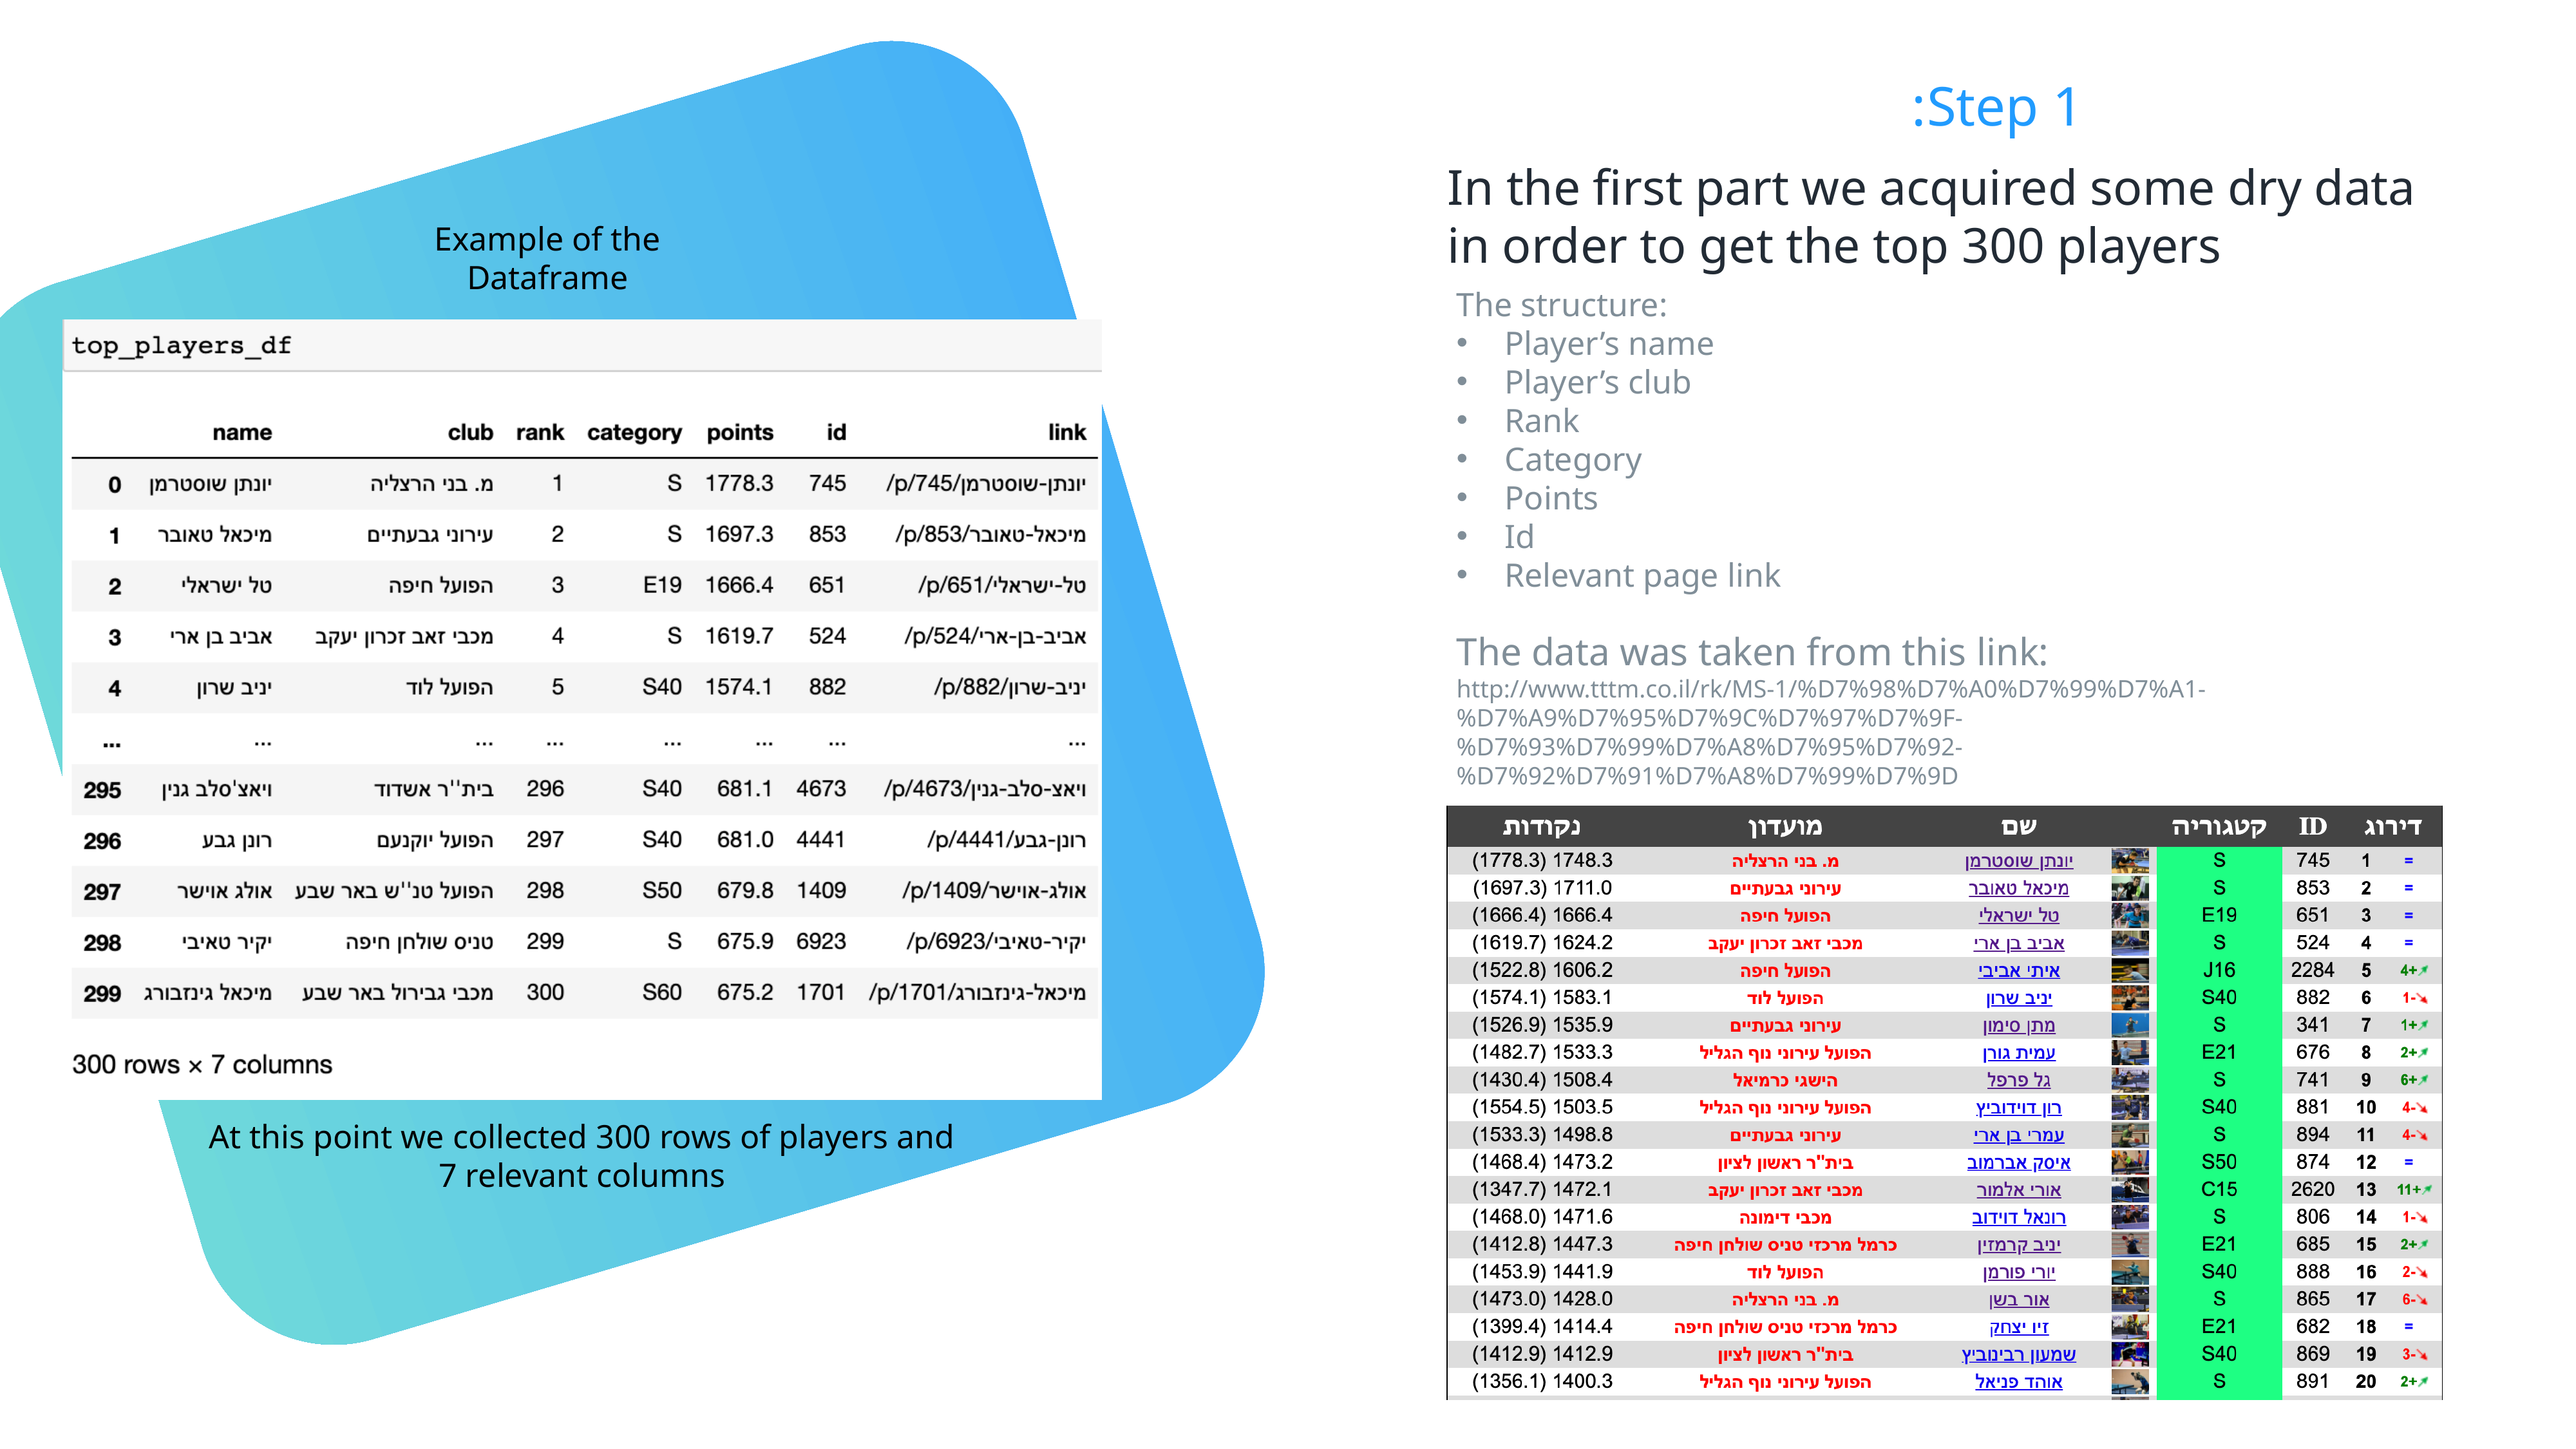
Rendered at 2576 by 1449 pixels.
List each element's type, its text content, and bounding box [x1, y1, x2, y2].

text_box Step 1: [1901, 62, 2438, 147]
picture [62, 319, 1103, 1100]
text_box Example of the Dataframe [363, 209, 732, 306]
text_box [158, 406, 1265, 1345]
text_box [0, 41, 1077, 773]
text_box The structure: Player’s name Player’s club Rank Category Points Id Relevant page link [1446, 274, 2367, 603]
text_box At this point we collected 300 rows of players and 7 relevant columns [194, 1106, 971, 1203]
text_box The data was taken from this link: http://www.tttm.co.il/rk/MS-1/%D7%98%D7%A0%D7%99%D7%A1-%D7%A9%D7%95%D7%9C%D7%97%D7%9F-%D7%93%D7%99%D7%A8%D7%95%D7%92-%D7%92%D7%91%D7%A8%D7%99%D7%9D [1446, 618, 2367, 799]
picture [1446, 806, 2443, 1400]
text_box In the first part we acquired some dry data in order to get the top 300 players [1438, 147, 2438, 283]
